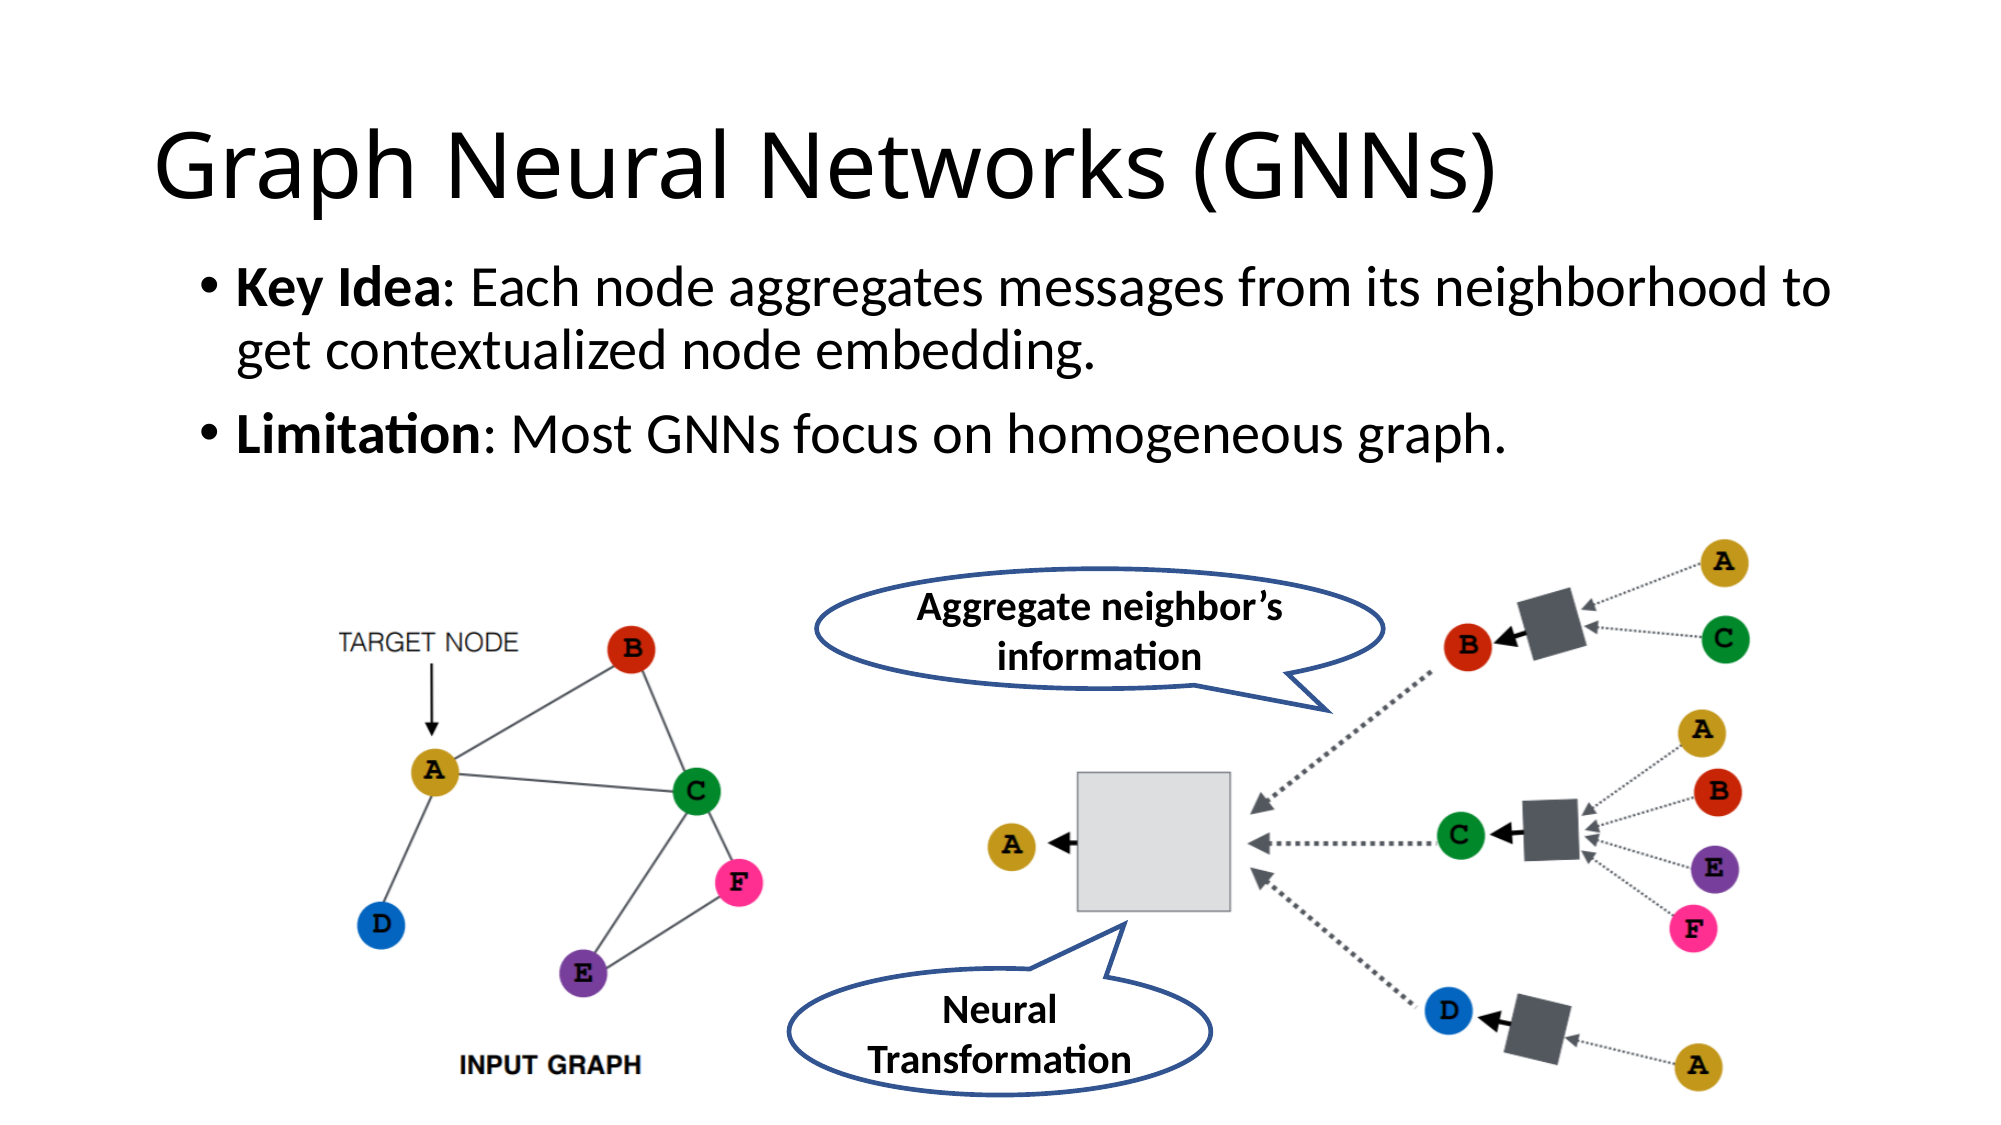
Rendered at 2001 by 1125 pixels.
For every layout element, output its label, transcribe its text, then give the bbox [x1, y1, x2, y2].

title Graph Neural Networks (GNNs) [137, 59, 1894, 278]
picture [304, 528, 1796, 1096]
list Key Idea: Each node aggregates messages from its neighborhood to get contextualized node embedding. Limitation: Most GNNs focus on homogeneous graph. [184, 248, 1894, 503]
